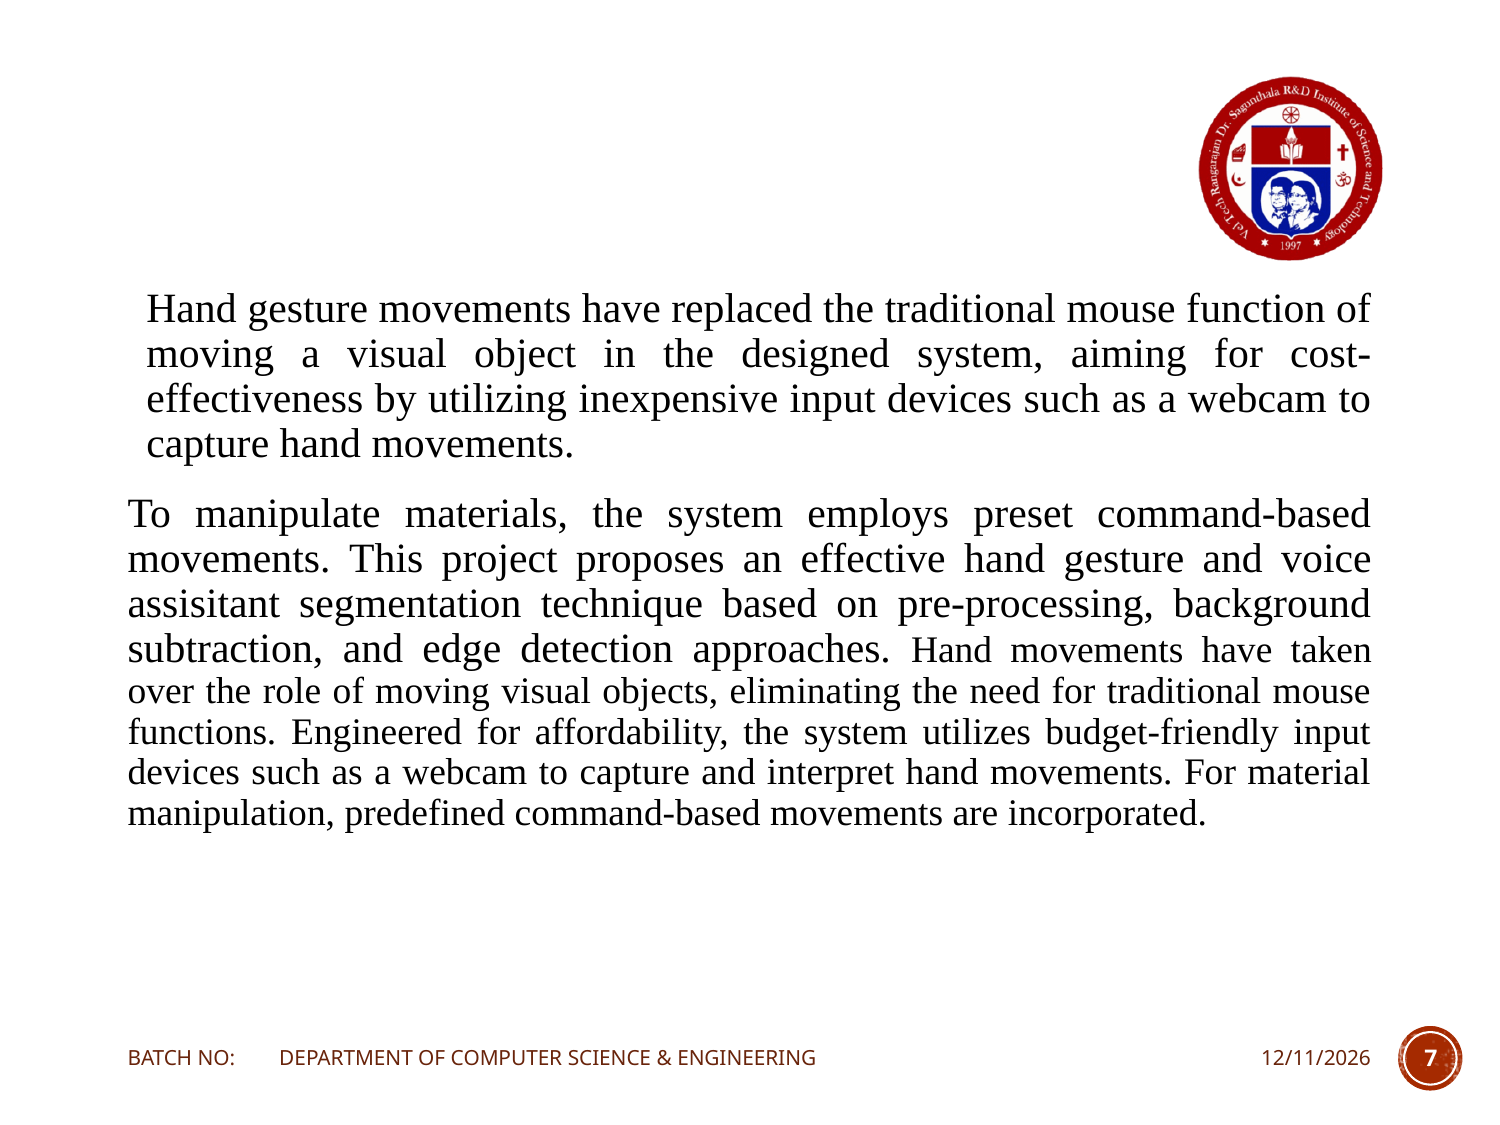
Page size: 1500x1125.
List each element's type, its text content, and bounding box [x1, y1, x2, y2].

picture [1198, 76, 1383, 261]
slide_number 7 [1391, 1028, 1471, 1089]
list Hand gesture movements have replaced the traditional mouse function of moving a visual object in the designed system, aiming for cost-effectiveness by utilizing inexpensive input devices such as a webcam to capture hand movements. To manipulate materials, the system employs preset command-based movements. This project proposes an effective hand gesture and voice assisitant segmentation technique based on pre-processing, background subtraction, and edge detection approaches. Hand movements have taken over the role of moving visual objects, eliminating the need for traditional mouse functions. Engineered for affordability, the system utilizes budget-friendly input devices such as a webcam to capture and interpret hand movements. For material manipulation, predefined command-based movements are incorporated. [112, 278, 1388, 944]
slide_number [982, 1028, 1386, 1089]
footer BATCH NO: DEPARTMENT OF COMPUTER SCIENCE & ENGINEERING [112, 1028, 891, 1089]
